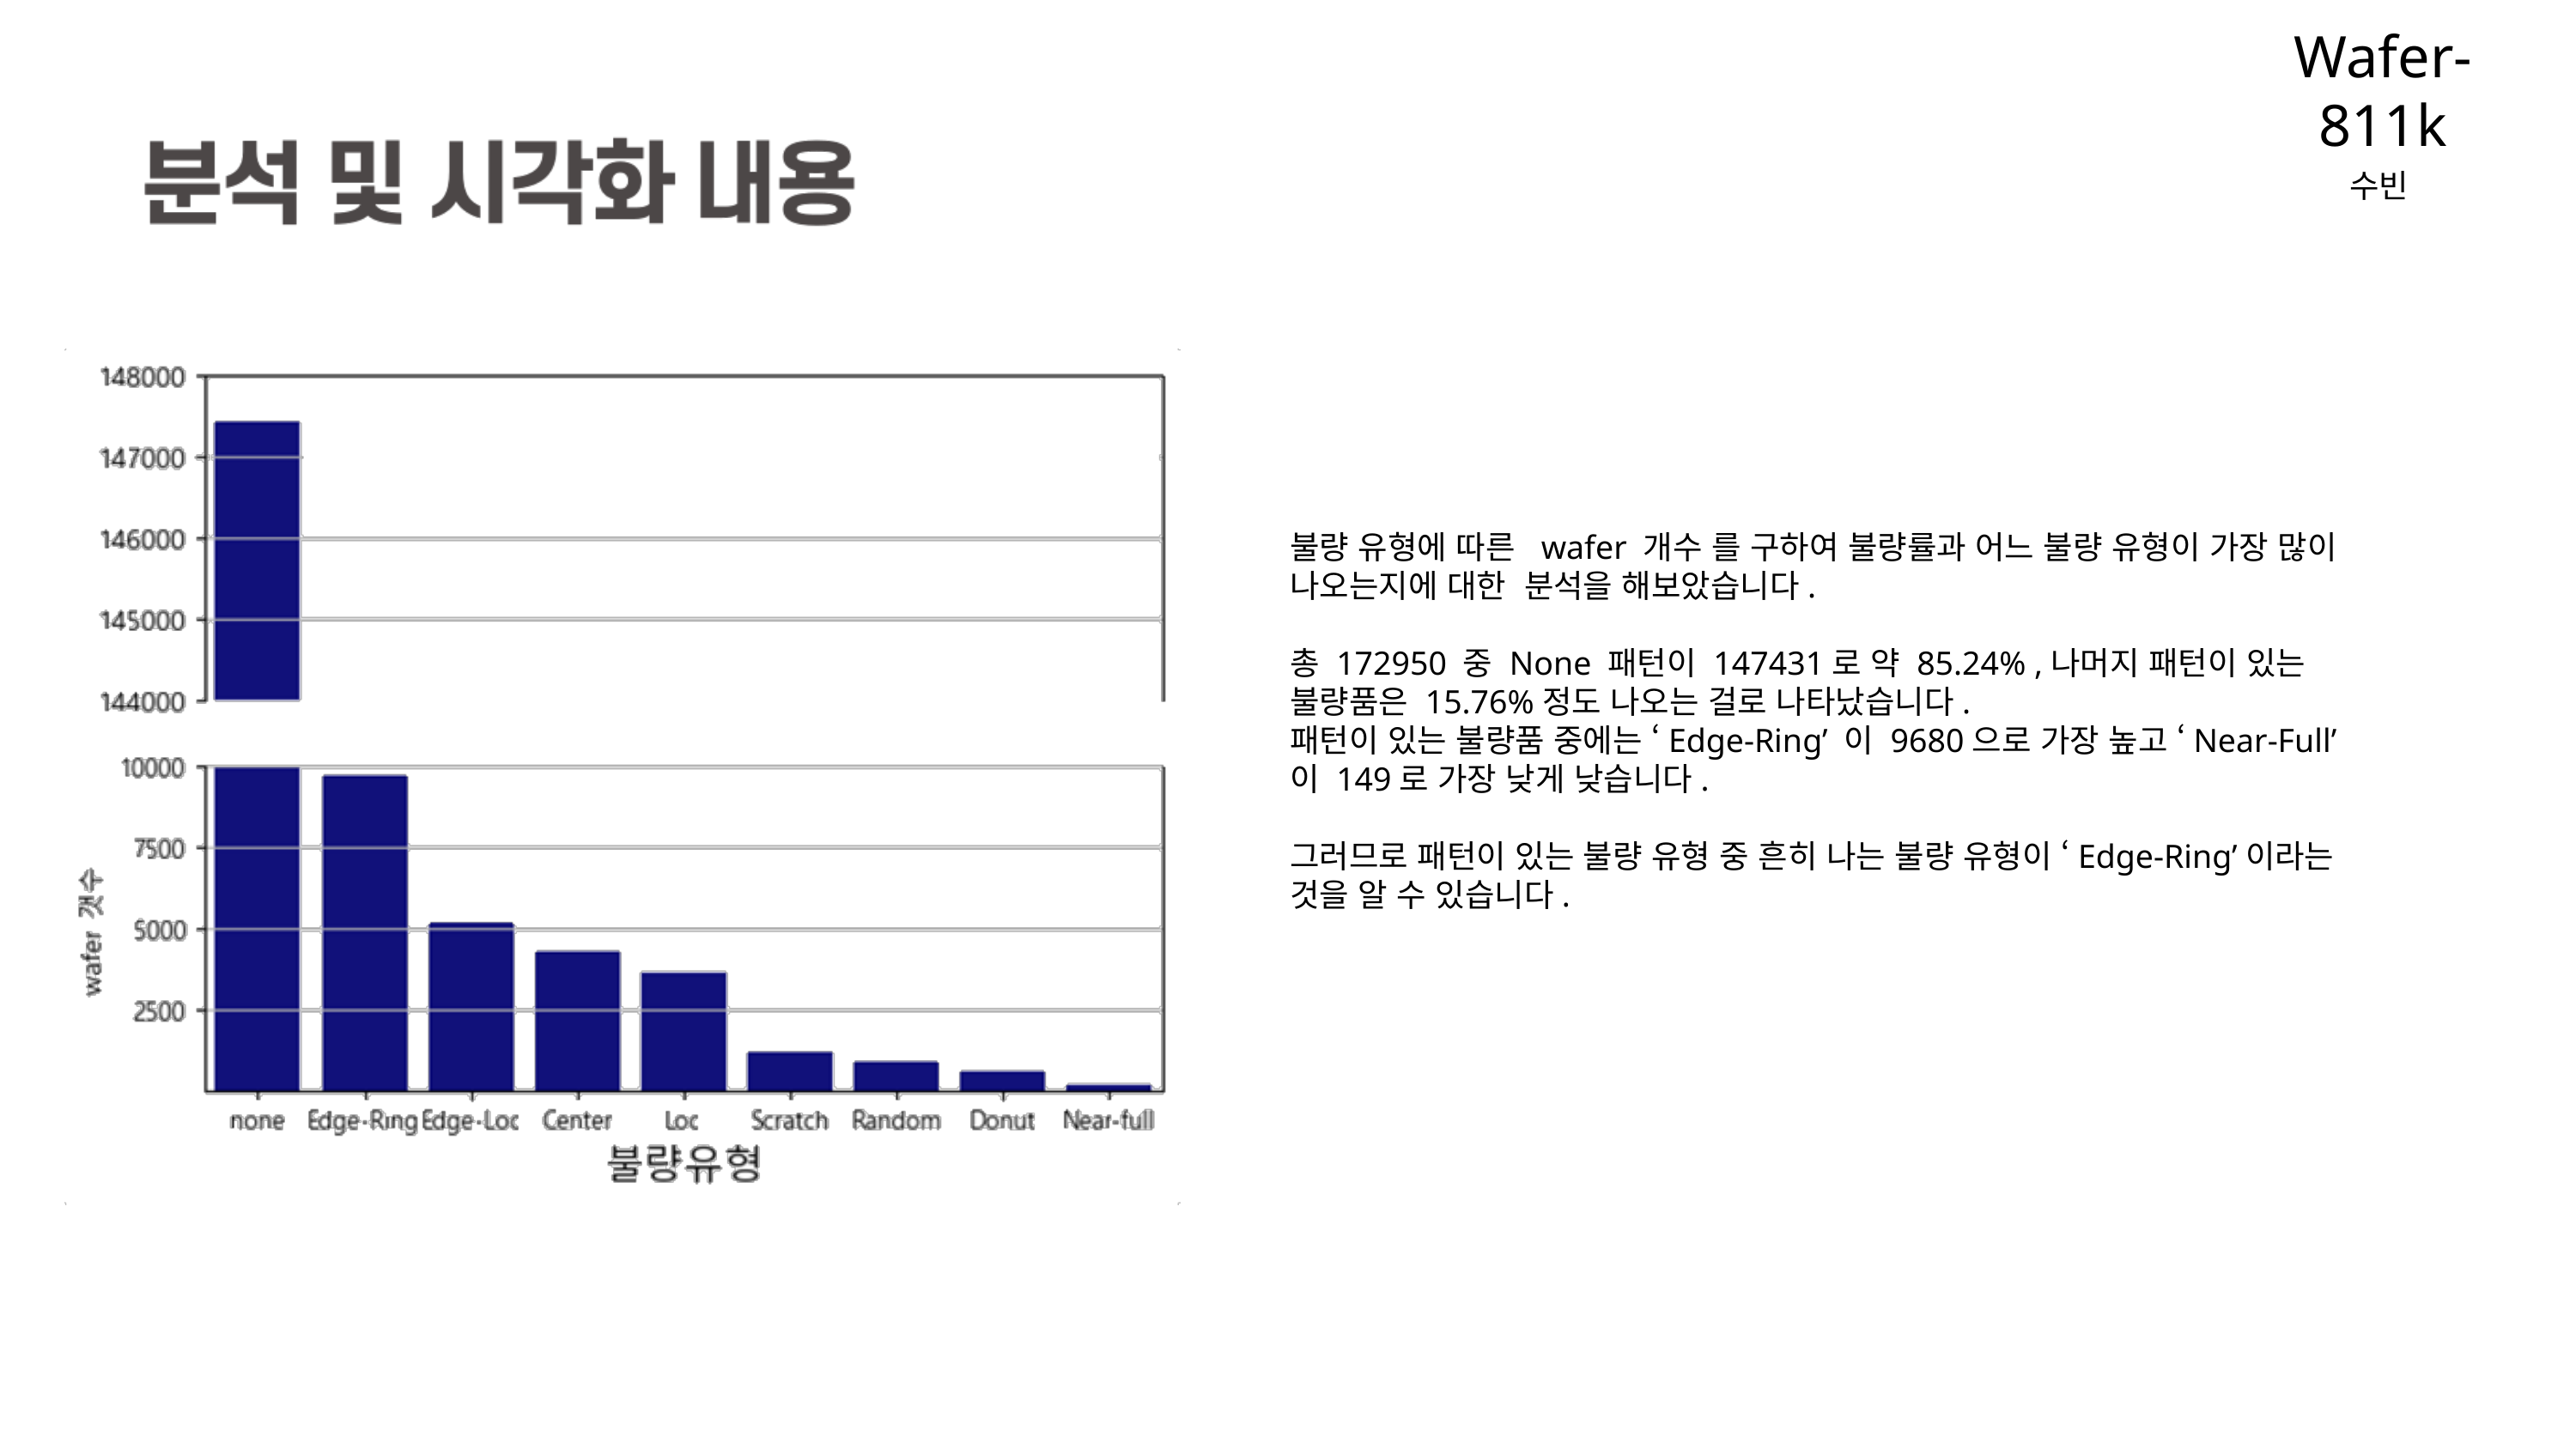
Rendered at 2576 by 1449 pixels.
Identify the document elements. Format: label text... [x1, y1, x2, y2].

picture [64, 348, 1182, 1205]
picture [126, 126, 868, 246]
text_box 수빈 [2336, 160, 2430, 211]
text_box 불량 유형에 따른 wafer 개수 를 구하여 불량률과 어느 불량 유형이 가장 많이 나오는지에 대한 분석을 해보았습니다. 총 172950 중 None 패턴이 147431로 약 85.24% ,나머지 패턴이 있는 불량품은 15.76%정도 나오는 걸로 나타났습니다. 패턴이 있는 불량품 중에는 ‘Edge-Ring’ 이 9680으로 가장 높고 ‘Near-Full’ 이 149로 가장 낮게 낮습니다. 그러므로 패턴이 있는 불량 유형 중 흔히 나는 불량 유형이 ‘Edge-Ring’이라는 것을 알 수 있습니다. [1277, 520, 2384, 997]
text_box Wafer-811k [2231, 14, 2536, 164]
